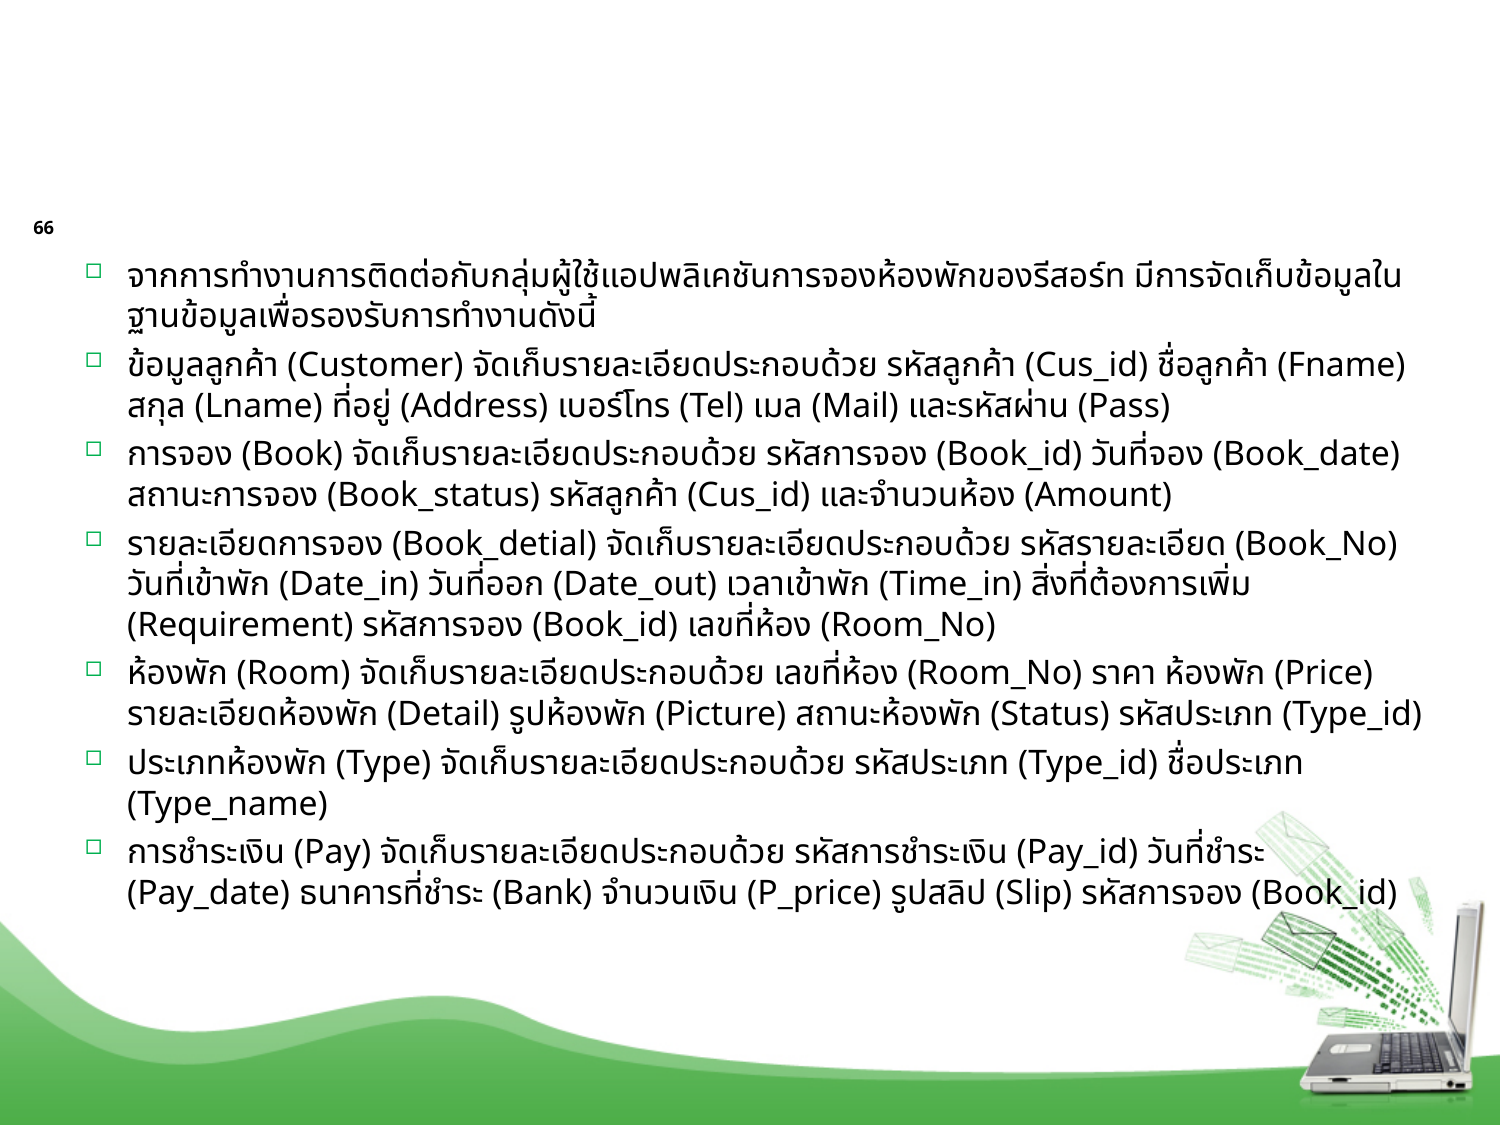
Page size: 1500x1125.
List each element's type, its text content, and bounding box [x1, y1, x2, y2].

slide_number 66 [0, 208, 88, 249]
list จากการทำงานการติดต่อกับกลุ่มผู้ใช้แอปพลิเคชันการจองห้องพักของรีสอร์ท มีการจัดเก็บข้อมูลในฐานข้อมูลเพื่อรองรับการทำงานดังนี้ ข้อมูลลูกค้า (Customer) จัดเก็บรายละเอียดประกอบด้วย รหัสลูกค้า (Cus_id) ชื่อลูกค้า (Fname) สกุล (Lname) ที่อยู่ (Address) เบอร์โทร (Tel) เมล (Mail) และรหัสผ่าน (Pass) การจอง (Book) จัดเก็บรายละเอียดประกอบด้วย รหัสการจอง (Book_id) วันที่จอง (Book_date) สถานะการจอง (Book_status) รหัสลูกค้า (Cus_id) และจำนวนห้อง (Amount) รายละเอียดการจอง (Book_detial) จัดเก็บรายละเอียดประกอบด้วย รหัสรายละเอียด (Book_No) วันที่เข้าพัก (Date_in) วันที่ออก (Date_out) เวลาเข้าพัก (Time_in) สิ่งที่ต้องการเพิ่ม (Requirement) รหัสการจอง (Book_id) เลขที่ห้อง (Room_No) ห้องพัก (Room) จัดเก็บรายละเอียดประกอบด้วย เลขที่ห้อง (Room_No) ราคา ห้องพัก (Price) รายละเอียดห้องพัก (Detail) รูปห้องพัก (Picture) สถานะห้องพัก (Status) รหัสประเภท (Type_id) ประเภทห้องพัก (Type) จัดเก็บรายละเอียดประกอบด้วย รหัสประเภท (Type_id) ชื่อประเภท (Type_name) การชำระเงิน (Pay) จัดเก็บรายละเอียดประกอบด้วย รหัสการชำระเงิน (Pay_id) วันที่ชำระ (Pay_date) ธนาคารที่ชำระ (Bank) จำนวนเงิน (P_price) รูปสลิป (Slip) รหัสการจอง (Book_id) [70, 246, 1438, 1008]
picture [0, 0, 1500, 1125]
